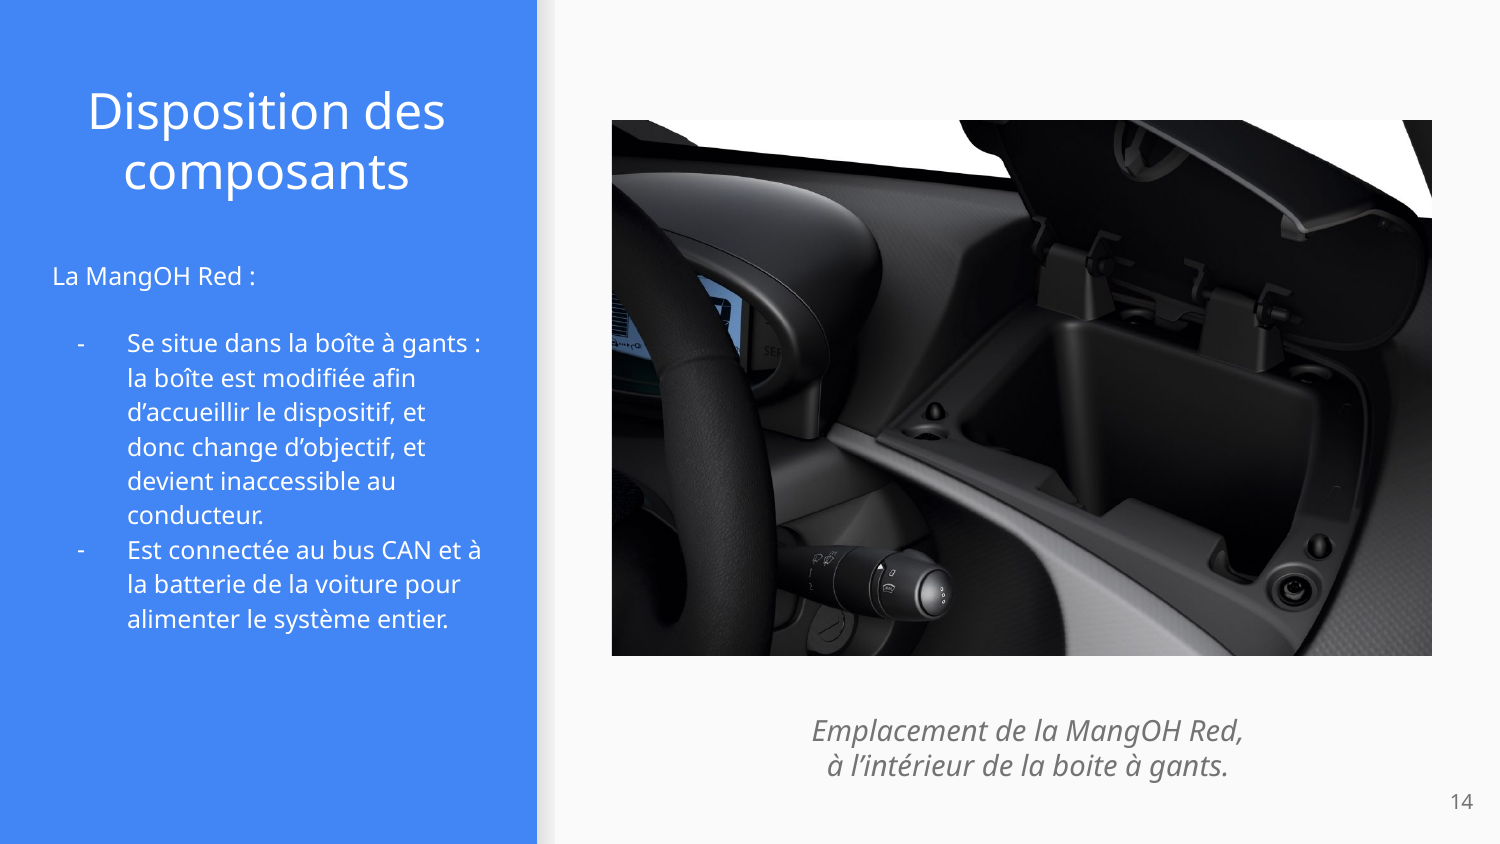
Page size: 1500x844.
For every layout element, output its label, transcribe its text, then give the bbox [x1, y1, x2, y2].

slide_number ‹#› [1398, 770, 1489, 835]
picture [611, 120, 1433, 657]
title Disposition des composants [37, 58, 498, 216]
text_box Emplacement de la MangOH Red, à l’intérieur de la boite à gants. [618, 697, 1439, 782]
list La MangOH Red : Se situe dans la boîte à gants : la boîte est modifiée afin d’accueillir le dispositif, et donc change d’objectif, et devient inaccessible au conducteur. Est connectée au bus CAN et à la batterie de la voiture pour alimenter le système entier. [37, 240, 498, 760]
